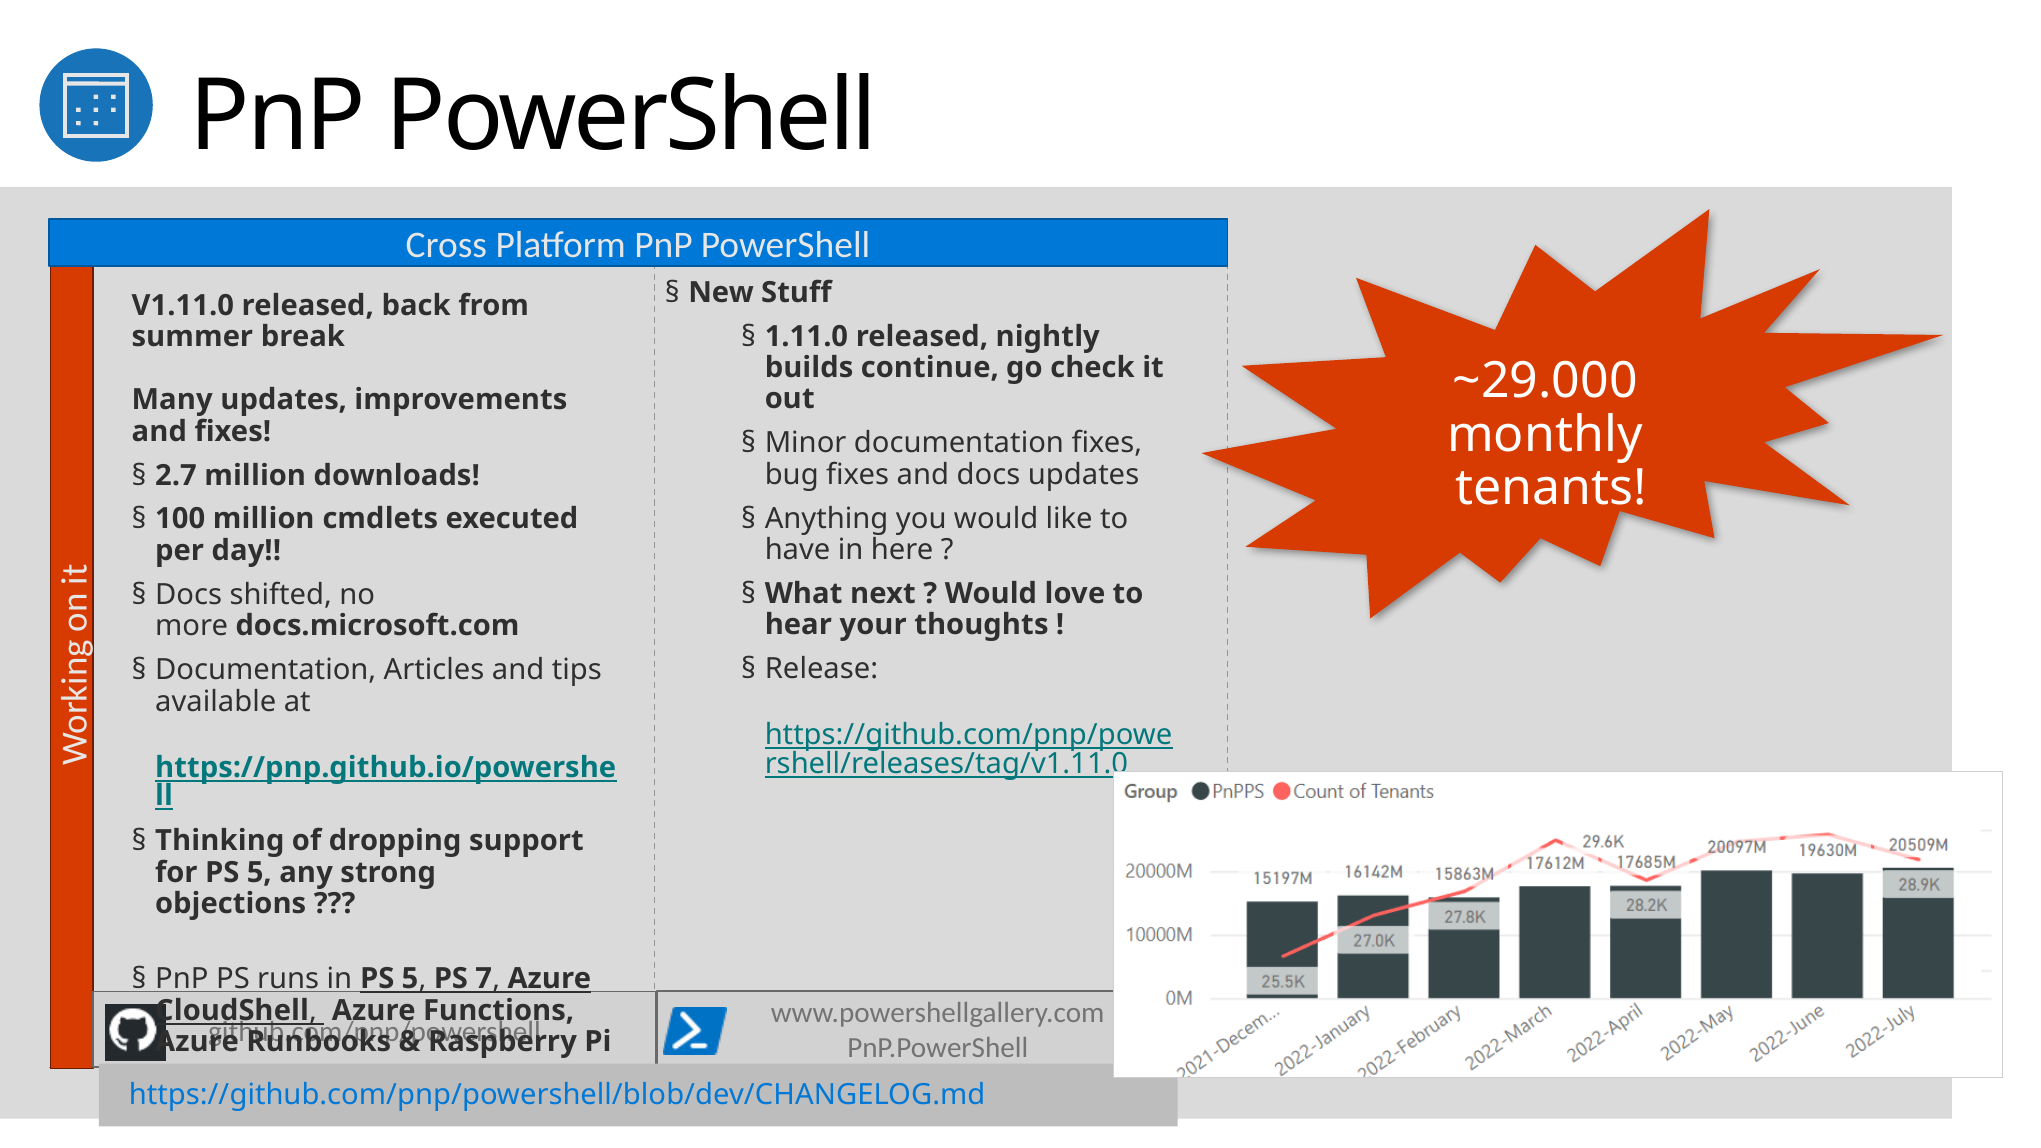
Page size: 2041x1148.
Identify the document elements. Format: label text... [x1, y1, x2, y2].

text_box V1.11.0 released, back from summer break Many updates, improvements and fixes! 2.7 million downloads! 100 million cmdlets executed per day!! Docs shifted, no more docs.microsoft.com Documentation, Articles and tips available at https://pnp.github.io/powershell Thinking of dropping support for PS 5, any strong objections ??? PnP PS runs in PS 5, PS 7, Azure CloudShell, Azure Functions, Azure Runbooks & Raspberry Pi [111, 267, 654, 991]
picture [663, 1007, 727, 1055]
text_box New Stuff 1.11.0 released, nightly builds continue, go check it out Minor documentation fixes, bug fixes and docs updates Anything you would like to have in here ? What next ? Would love to hear your thoughts ! Release: https://github.com/pnp/powershell/releases/tag/v1.11.0 [664, 267, 1210, 865]
text_box [0, 186, 1953, 1119]
title PnP PowerShell [165, 48, 1996, 199]
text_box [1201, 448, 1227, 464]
text_box https://github.com/pnp/powershell/blob/dev/CHANGELOG.md [98, 1068, 1178, 1127]
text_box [39, 48, 153, 162]
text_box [92, 991, 657, 1068]
text_box https://github.com/pnp/powershell/blob/dev/CHANGELOG.md [657, 1063, 1112, 1067]
text_box www.powershellgallery.com PnP.PowerShell [656, 990, 1112, 1063]
text_box Cross Platform PnP PowerShell [48, 218, 1228, 267]
text_box Working on it [50, 267, 94, 1067]
picture [1112, 771, 2003, 1078]
text_box ~29.000 monthly tenants! [1228, 209, 1944, 619]
